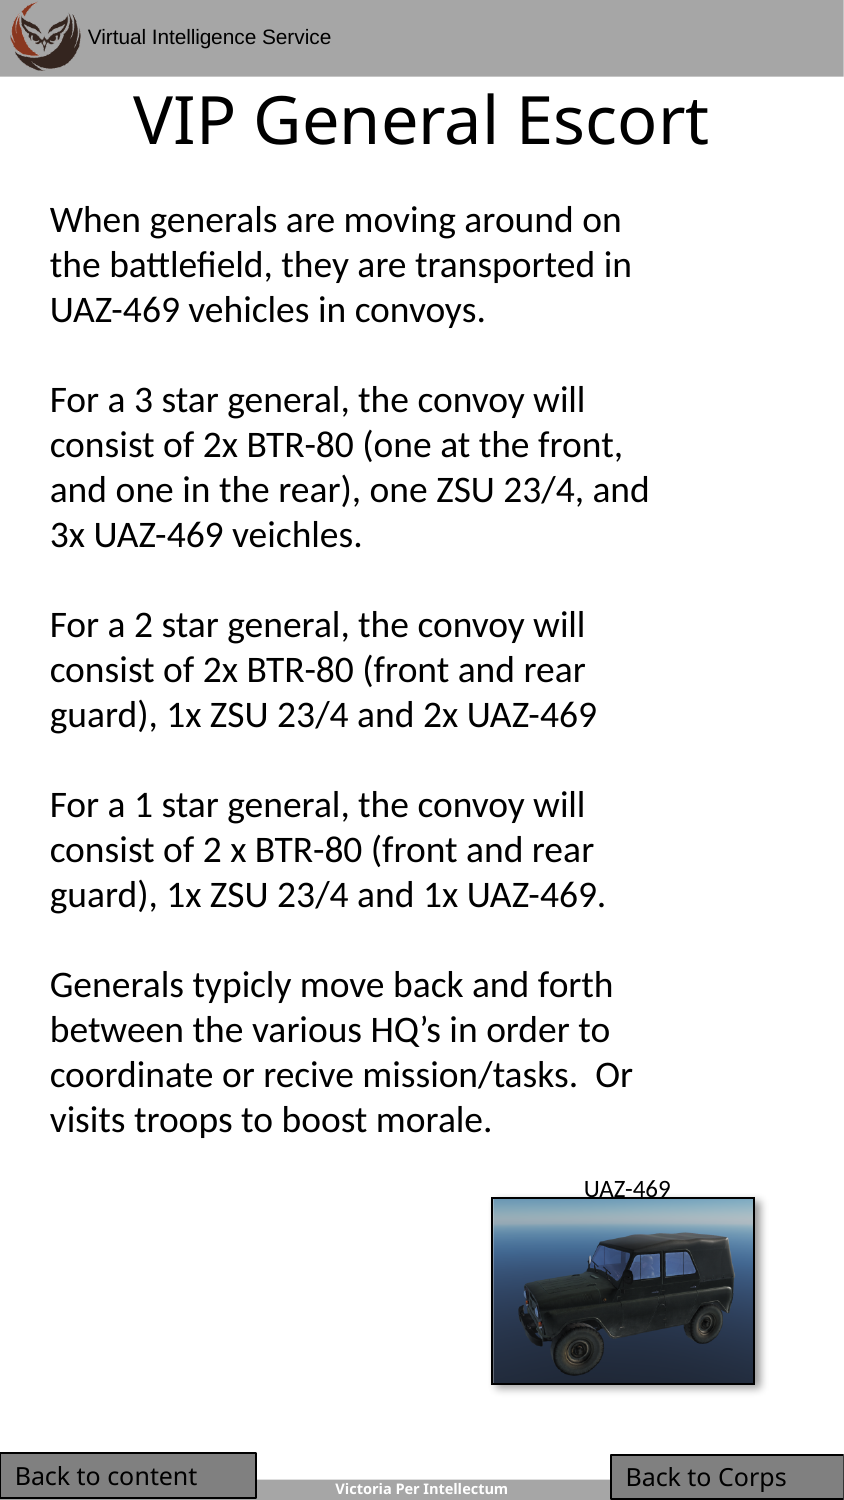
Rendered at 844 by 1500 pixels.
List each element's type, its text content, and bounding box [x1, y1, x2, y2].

text_box UAZ-469 [493, 1165, 762, 1210]
text_box When generals are moving around on the battlefield, they are transported in UAZ-469 vehicles in convoys. For a 3 star general, the convoy will consist of 2x BTR-80 (one at the front, and one in the rear), one ZSU 23/4, and 3x UAZ-469 veichles. For a 2 star general, the convoy will consist of 2x BTR-80 (front and rear guard), 1x ZSU 23/4 and 2x UAZ-469 For a 1 star general, the convoy will consist of 2 x BTR-80 (front and rear guard), 1x ZSU 23/4 and 1x UAZ-469. Generals typicly move back and forth between the various HQ’s in order to coordinate or recive mission/tasks. Or visits troops to boost morale. [35, 187, 668, 1148]
text_box Back to content [0, 1453, 257, 1498]
title VIP General Escort [0, 76, 844, 160]
picture [0, 0, 88, 76]
text_box Back to Corps [610, 1454, 844, 1500]
picture [493, 1198, 754, 1384]
